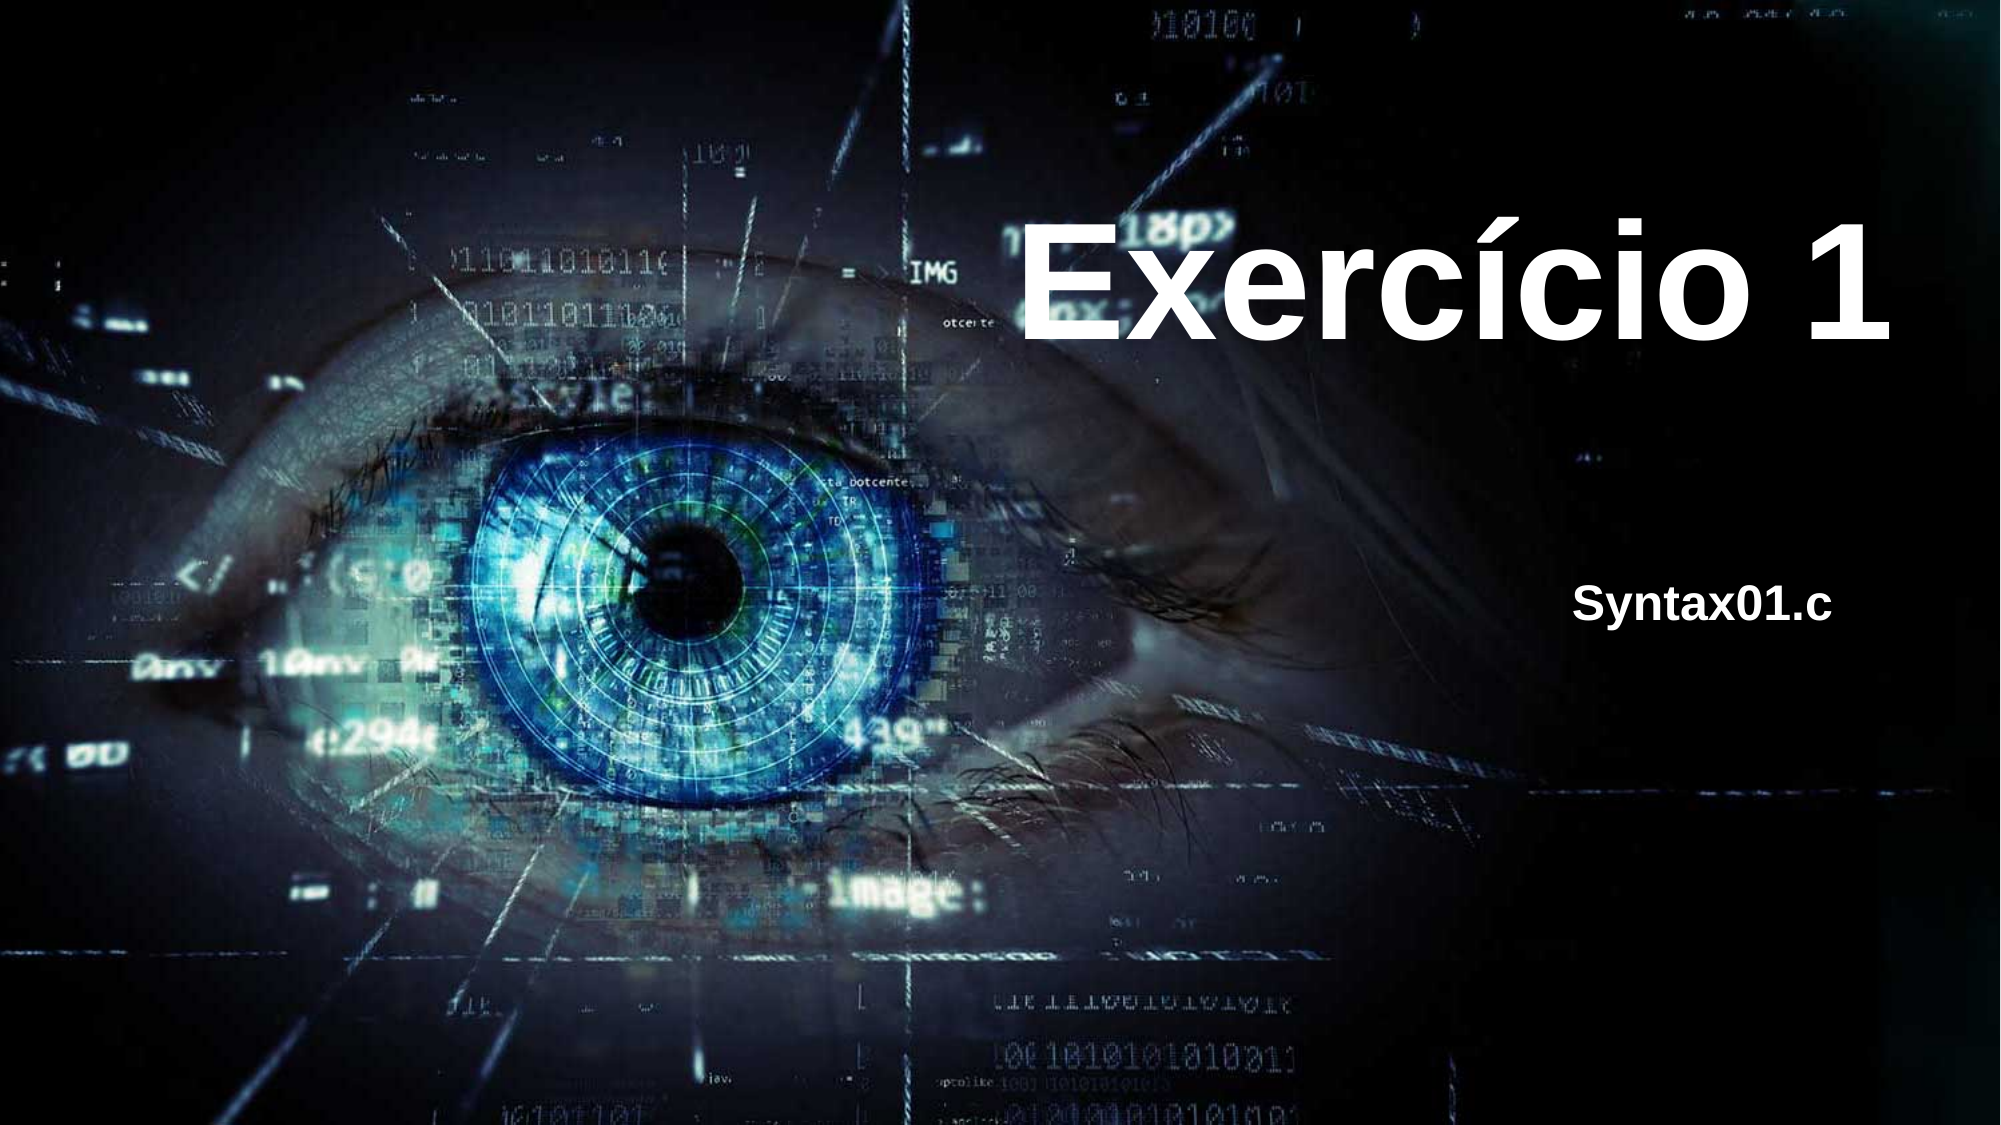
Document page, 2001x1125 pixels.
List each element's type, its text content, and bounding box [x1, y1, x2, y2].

picture [0, 0, 2001, 1125]
text_box Syntax01.c [1557, 562, 1896, 638]
text_box Exercício 1 [999, 166, 1919, 381]
